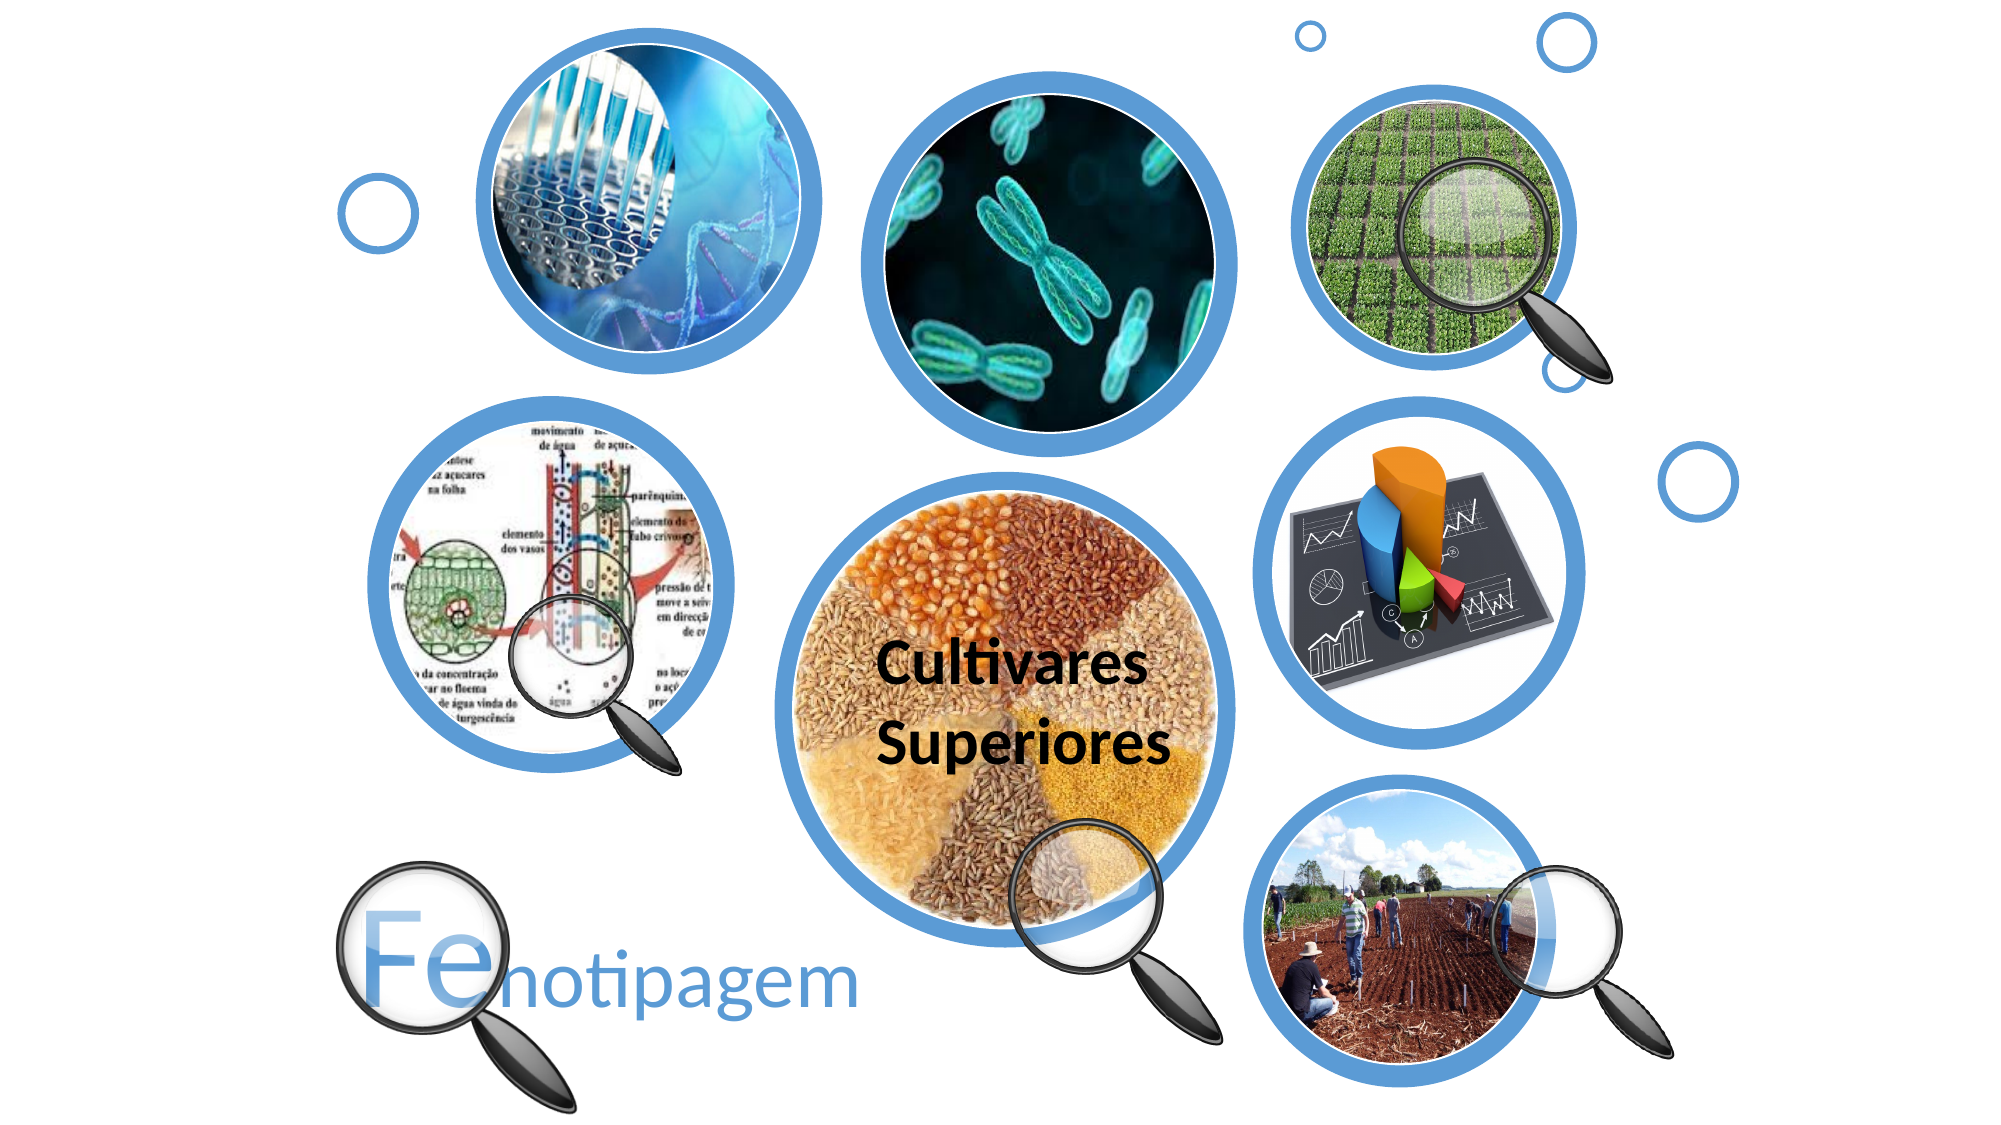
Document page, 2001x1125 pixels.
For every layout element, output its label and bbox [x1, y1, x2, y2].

picture [491, 586, 693, 787]
picture [1377, 148, 1627, 398]
picture [314, 851, 593, 1125]
picture [988, 809, 1237, 1059]
text_box [338, 13, 1739, 1118]
picture [1472, 857, 1685, 1071]
